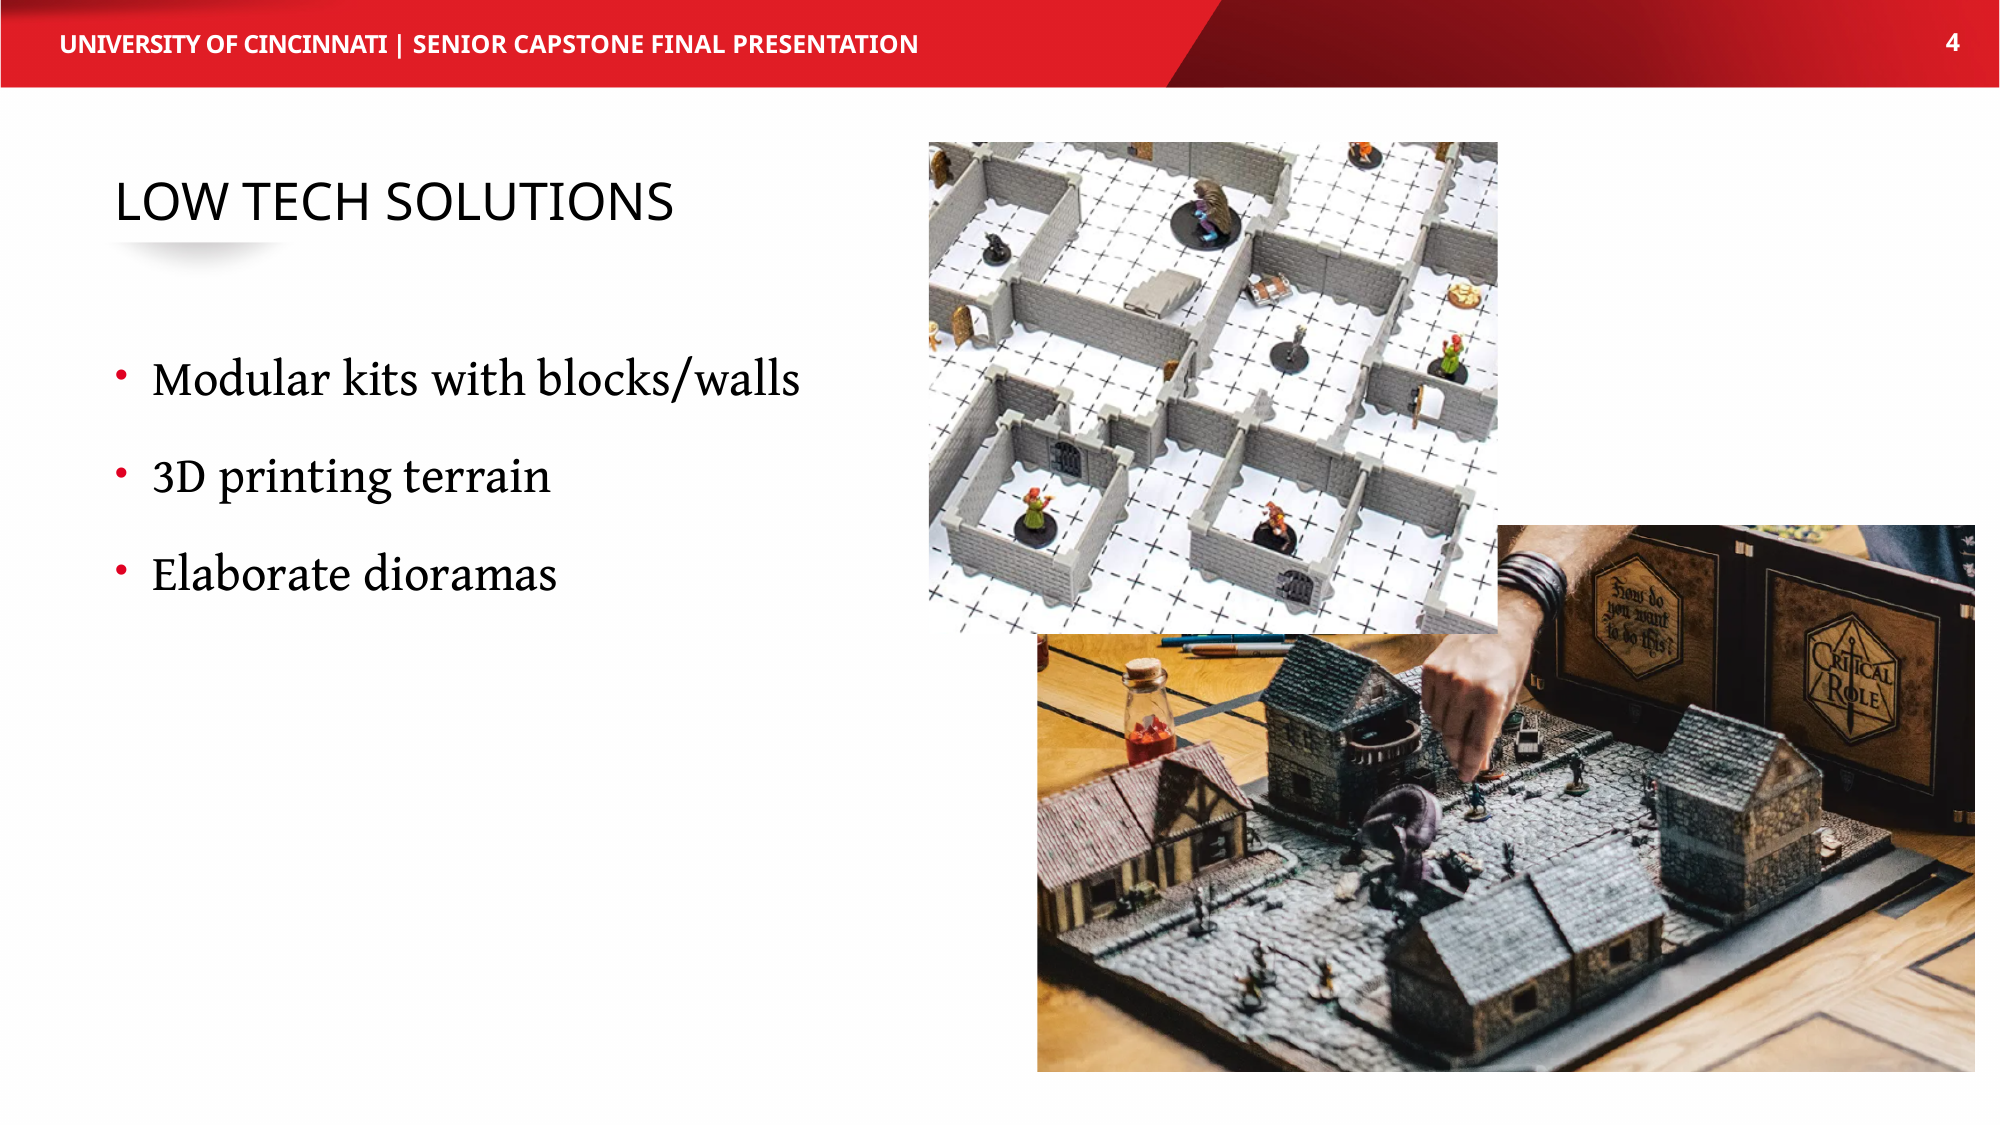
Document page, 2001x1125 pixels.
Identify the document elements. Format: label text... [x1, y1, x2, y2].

slide_number 4 [1899, 0, 1975, 88]
title Low Tech solutions [99, 125, 1900, 275]
picture [0, 0, 2000, 1125]
list Modular kits with blocks/walls 3D printing terrain Elaborate dioramas [99, 337, 925, 1050]
list Senior capstone final presentation [397, 0, 998, 88]
